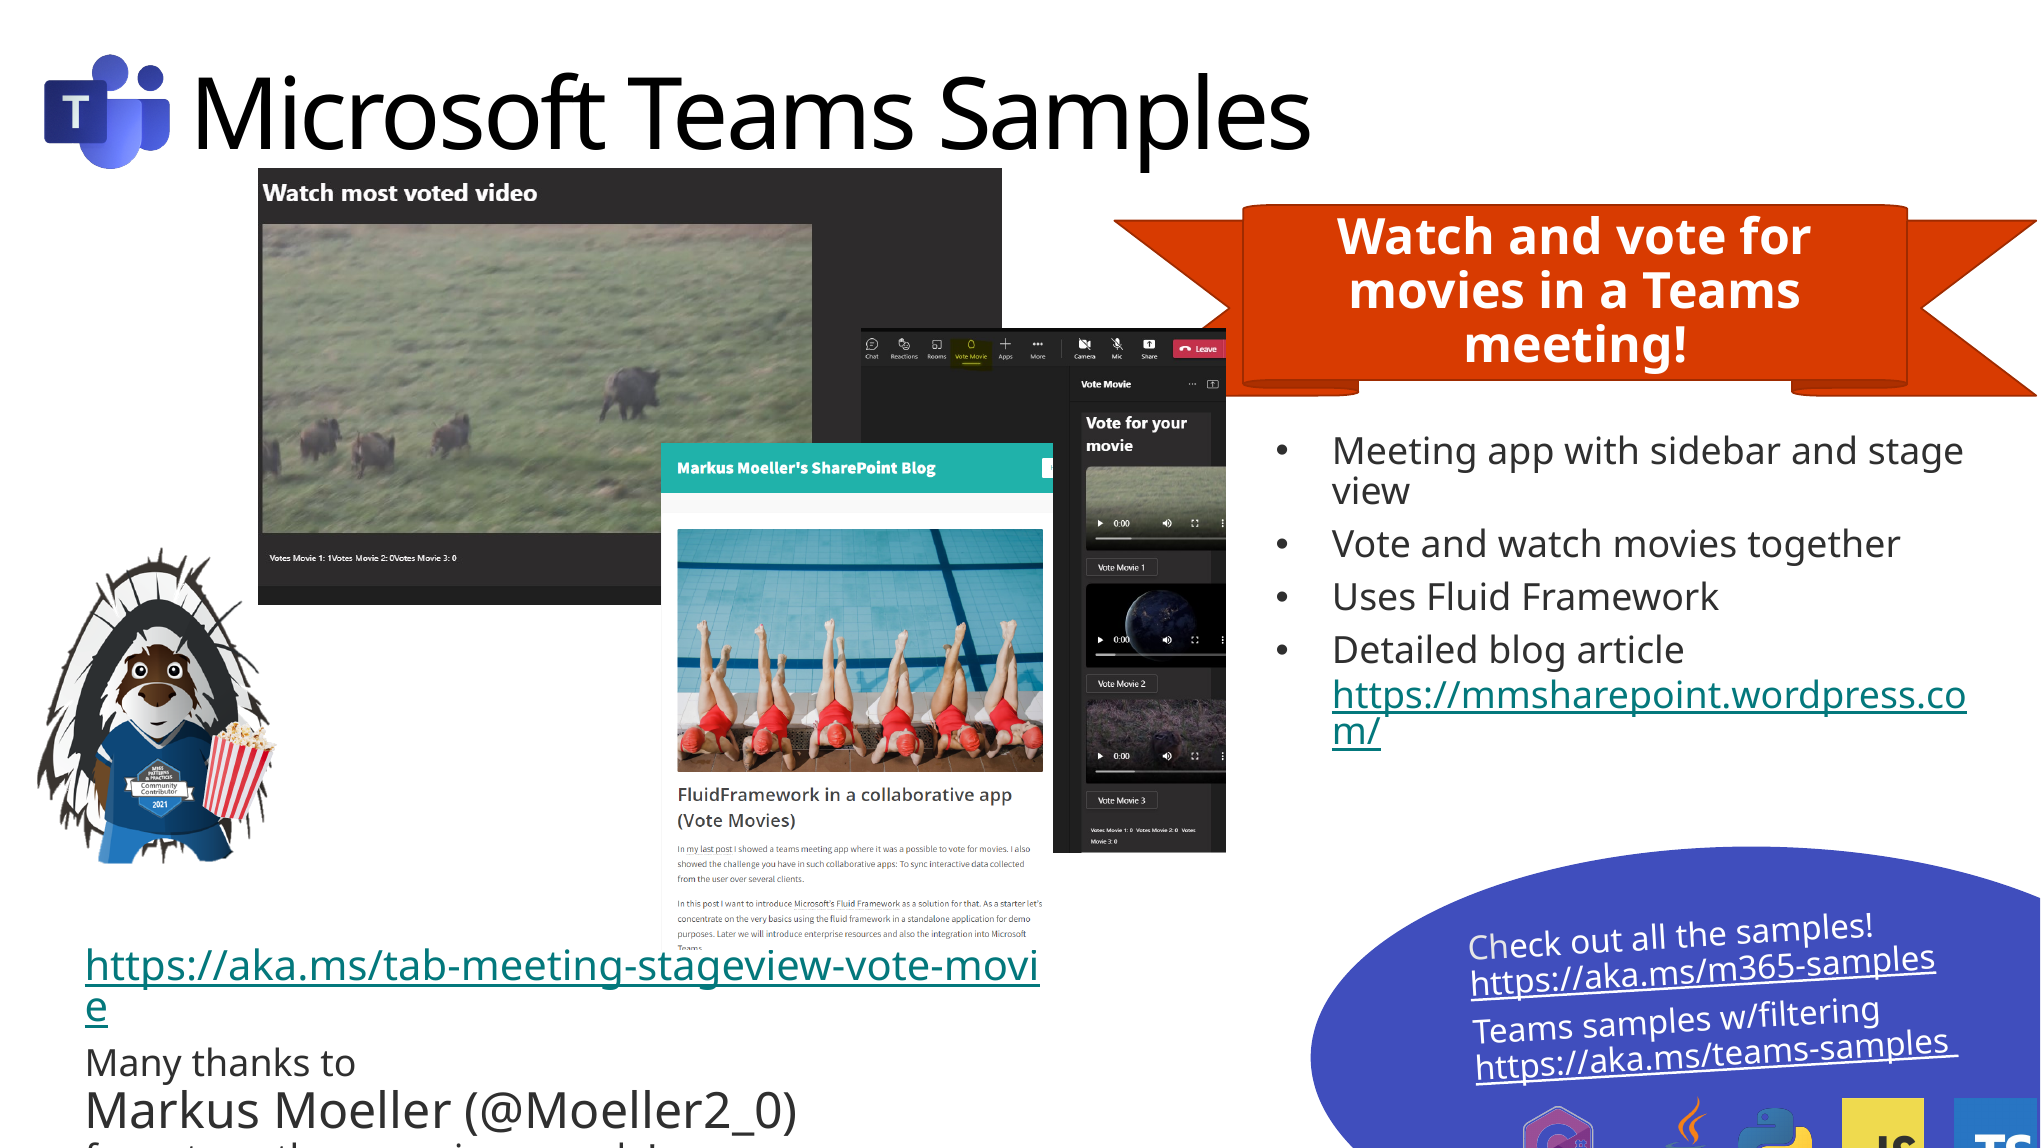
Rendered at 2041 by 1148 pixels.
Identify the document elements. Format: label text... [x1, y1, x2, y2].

text_box [1436, 845, 2041, 1148]
picture [1737, 1108, 1812, 1148]
text_box Check out all the samples! https://aka.ms/m365-samples Teams samples w/filtering https://aka.ms/teams-samples [1435, 877, 1992, 1114]
picture [1841, 1098, 1925, 1148]
picture [1954, 1098, 2037, 1148]
picture [1657, 1096, 1708, 1148]
text_box Watch and vote for movies in a Teams meeting! [1113, 204, 2038, 397]
picture [44, 54, 170, 169]
picture [1, 167, 1226, 993]
text_box Meeting app with sidebar and stage view Vote and watch movies together Uses Fluid Framework Detailed blog article https://mmsharepoint.wordpress.com/ [1245, 407, 2020, 742]
title Microsoft Teams Samples [165, 48, 1996, 199]
picture [1488, 1105, 1627, 1148]
text_box https://aka.ms/tab-meeting-stageview-vote-movie Many thanks to Markus Moeller (@Moeller2_0) for yet another amazing sample! [54, 915, 1080, 1148]
text_box [1309, 909, 1488, 1148]
